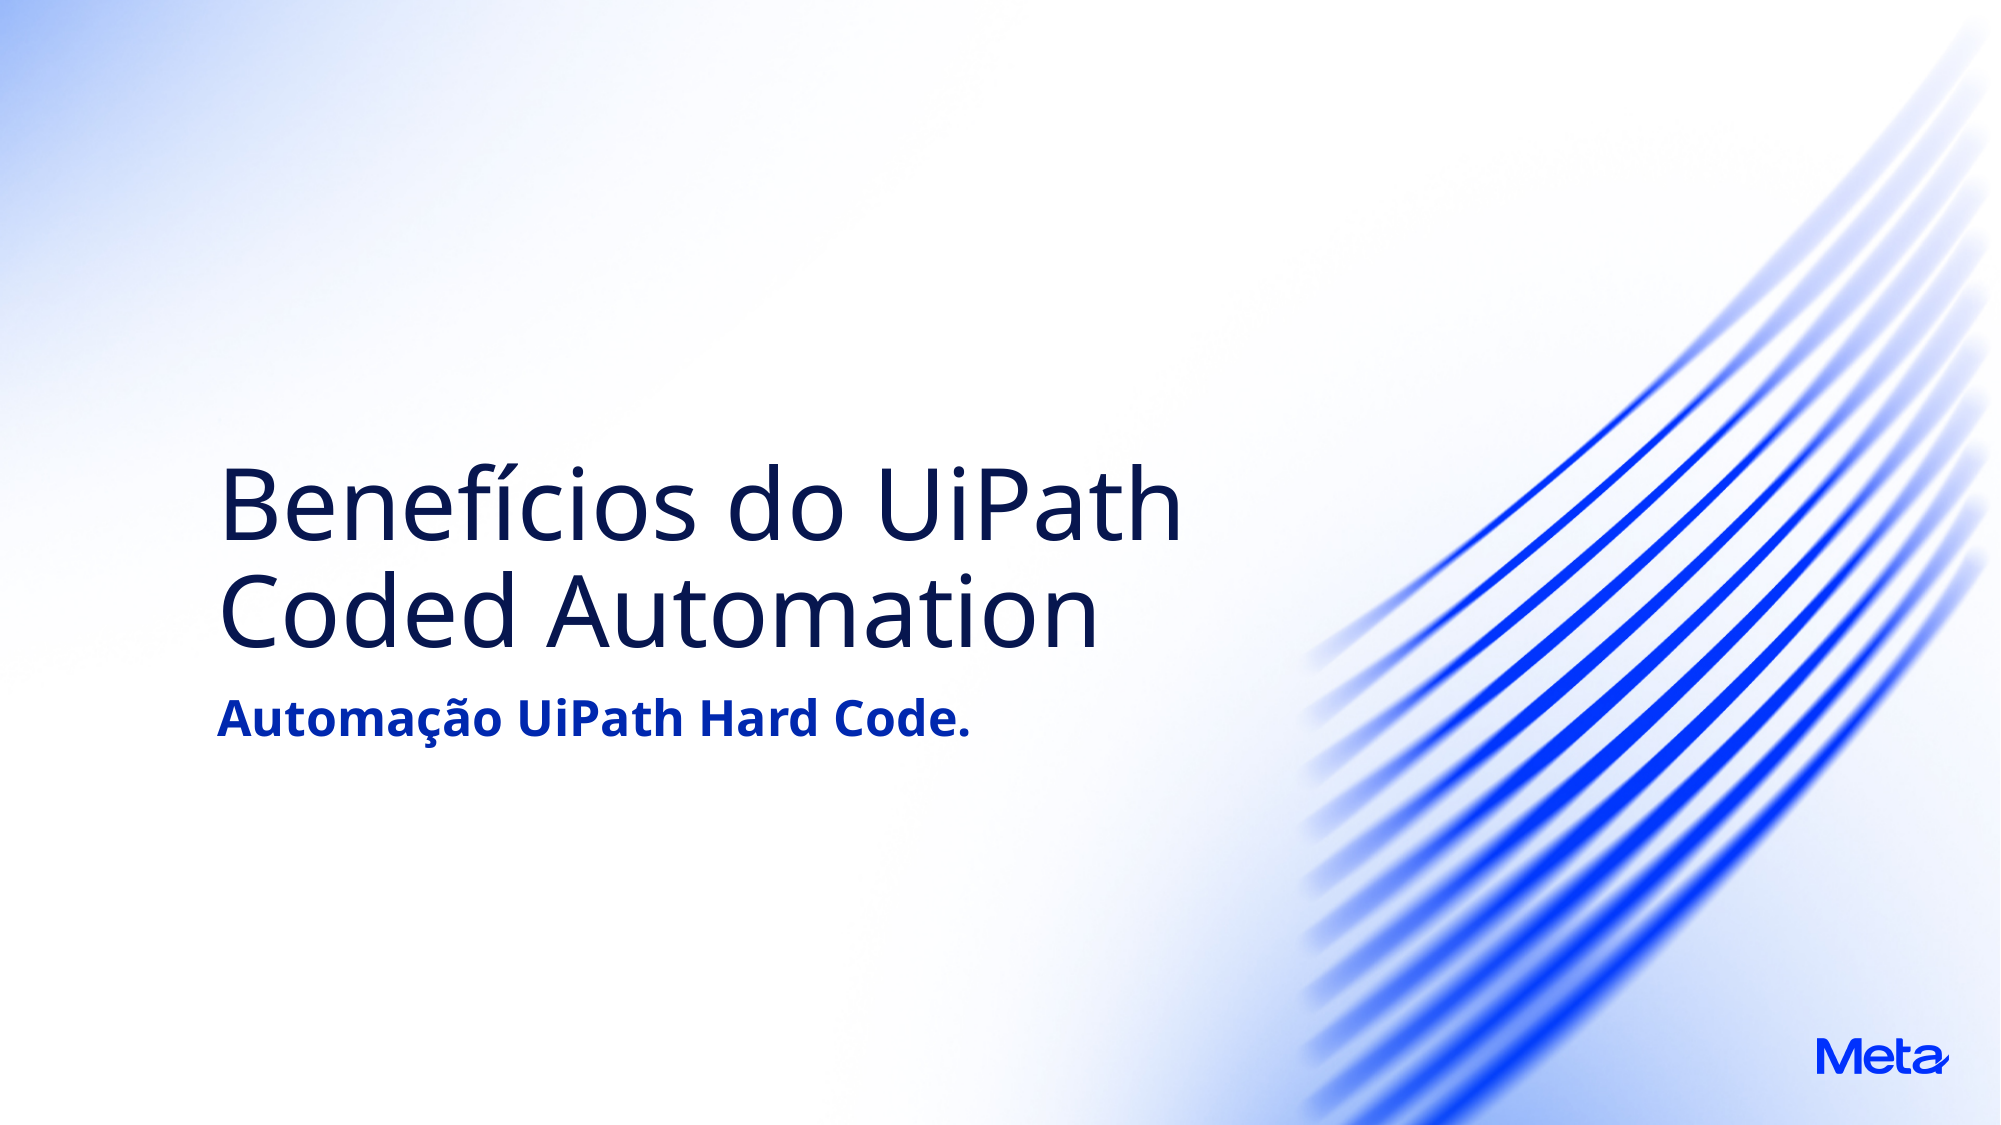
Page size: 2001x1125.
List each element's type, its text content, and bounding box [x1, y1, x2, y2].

text_box Automação UiPath Hard Code. [183, 685, 1078, 788]
text_box Benefícios do UiPath Coded Automation [183, 446, 1345, 548]
picture [0, 0, 2000, 1125]
